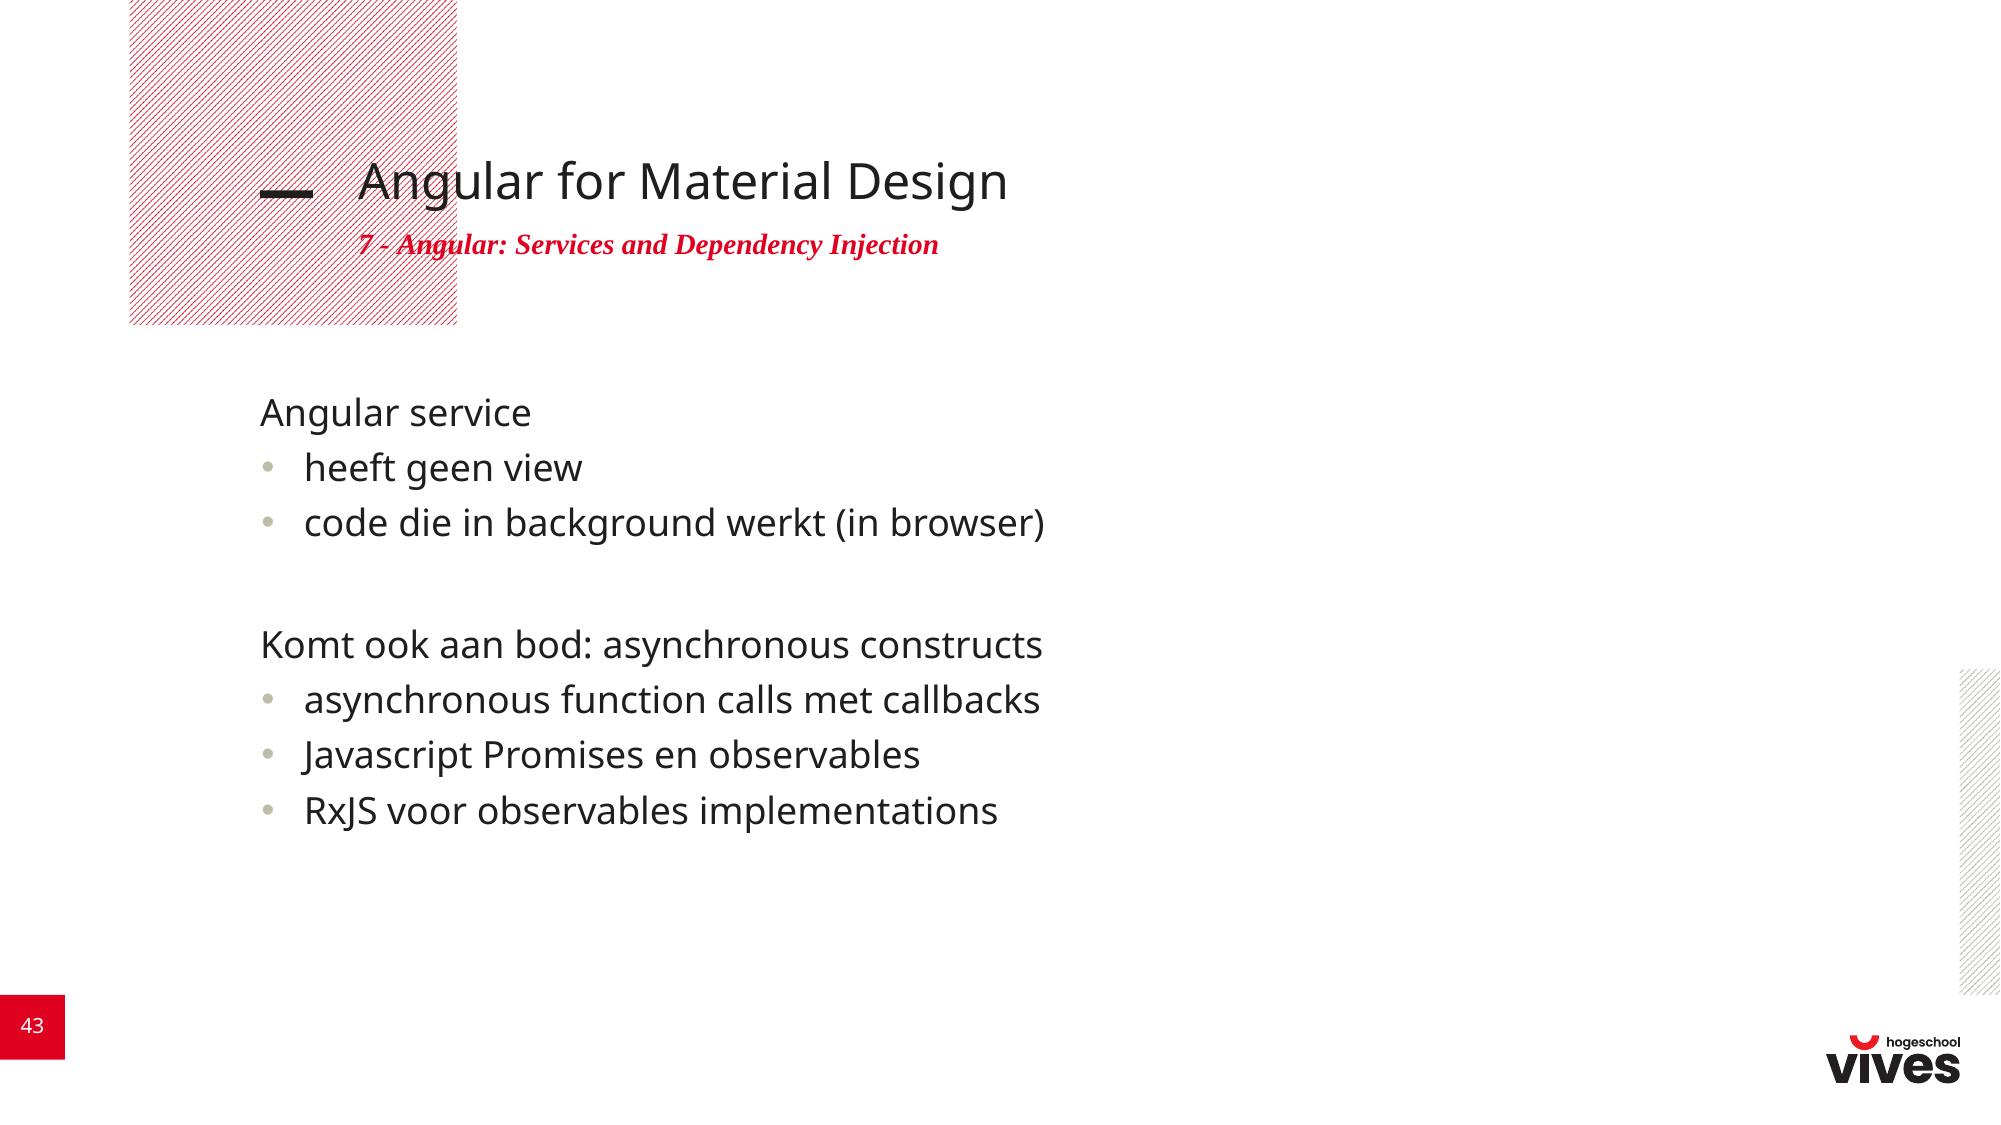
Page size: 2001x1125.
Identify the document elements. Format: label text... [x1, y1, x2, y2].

picture [129, 0, 457, 325]
list 7 - Angular: Services and Dependency Injection [358, 217, 1863, 268]
list Angular service heeft geen view code die in background werkt (in browser) Komt ook aan bod: asynchronous constructs asynchronous function calls met callbacks Javascript Promises en observables RxJS voor observables implementations [259, 388, 1863, 995]
title Angular for Material Design [358, 138, 1863, 217]
picture [1959, 669, 2000, 995]
